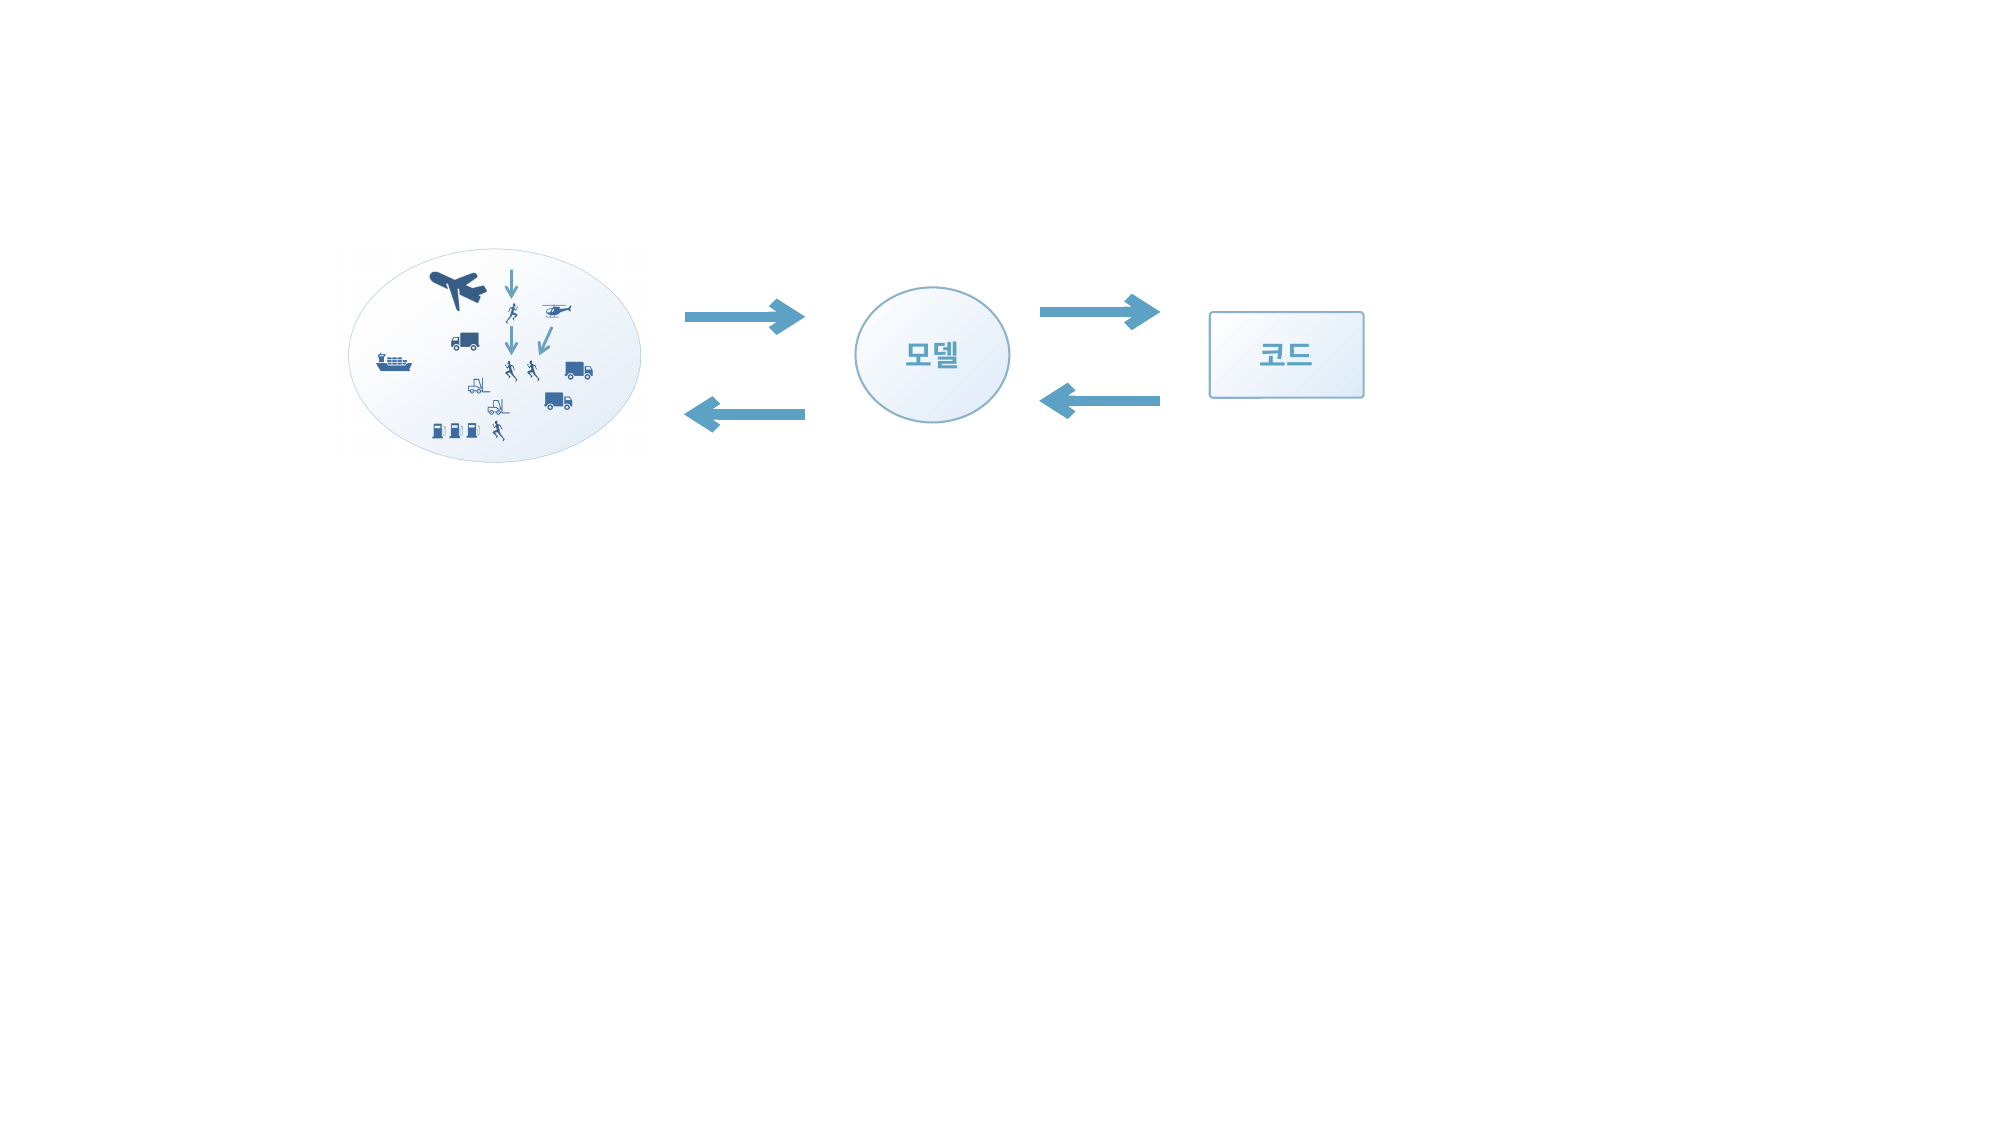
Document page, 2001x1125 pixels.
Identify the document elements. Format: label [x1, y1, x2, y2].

text_box [848, 287, 1017, 423]
picture [334, 243, 647, 467]
text_box [1202, 312, 1372, 398]
